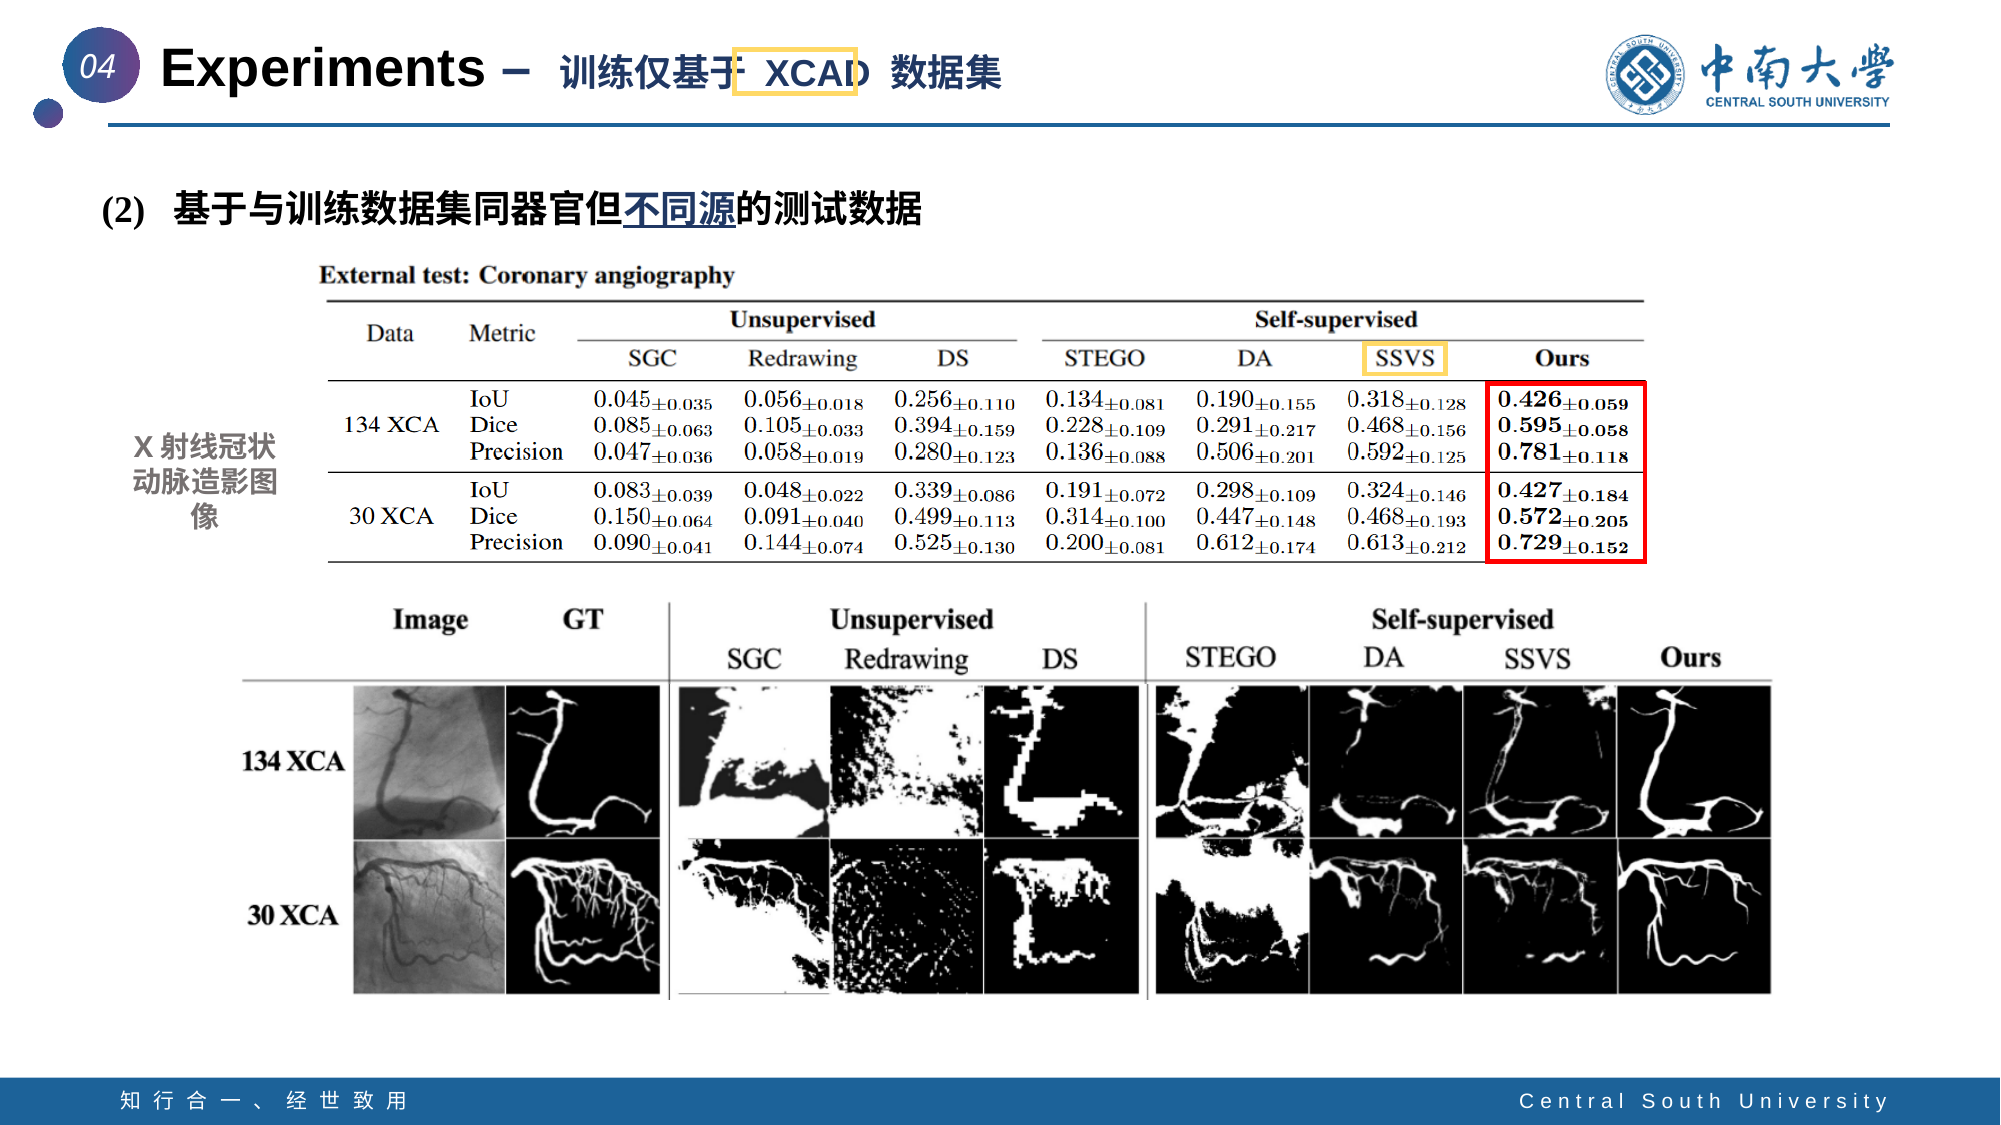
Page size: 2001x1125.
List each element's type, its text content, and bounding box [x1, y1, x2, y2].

text_box Central South University [1504, 1080, 1902, 1120]
picture [1595, 28, 1907, 121]
text_box [734, 48, 857, 95]
text_box (2) 基于与训练数据集同器官但不同源的测试数据 [86, 177, 1547, 238]
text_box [217, 584, 1783, 1000]
text_box 知行合一、经世致用 [105, 1080, 423, 1120]
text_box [298, 254, 1654, 569]
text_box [33, 26, 153, 128]
text_box X射线冠状动脉造影图像 [104, 421, 298, 541]
text_box Experiments – 训练仅基于 XCAD 数据集 [160, 26, 1565, 106]
text_box [0, 1077, 2000, 1125]
